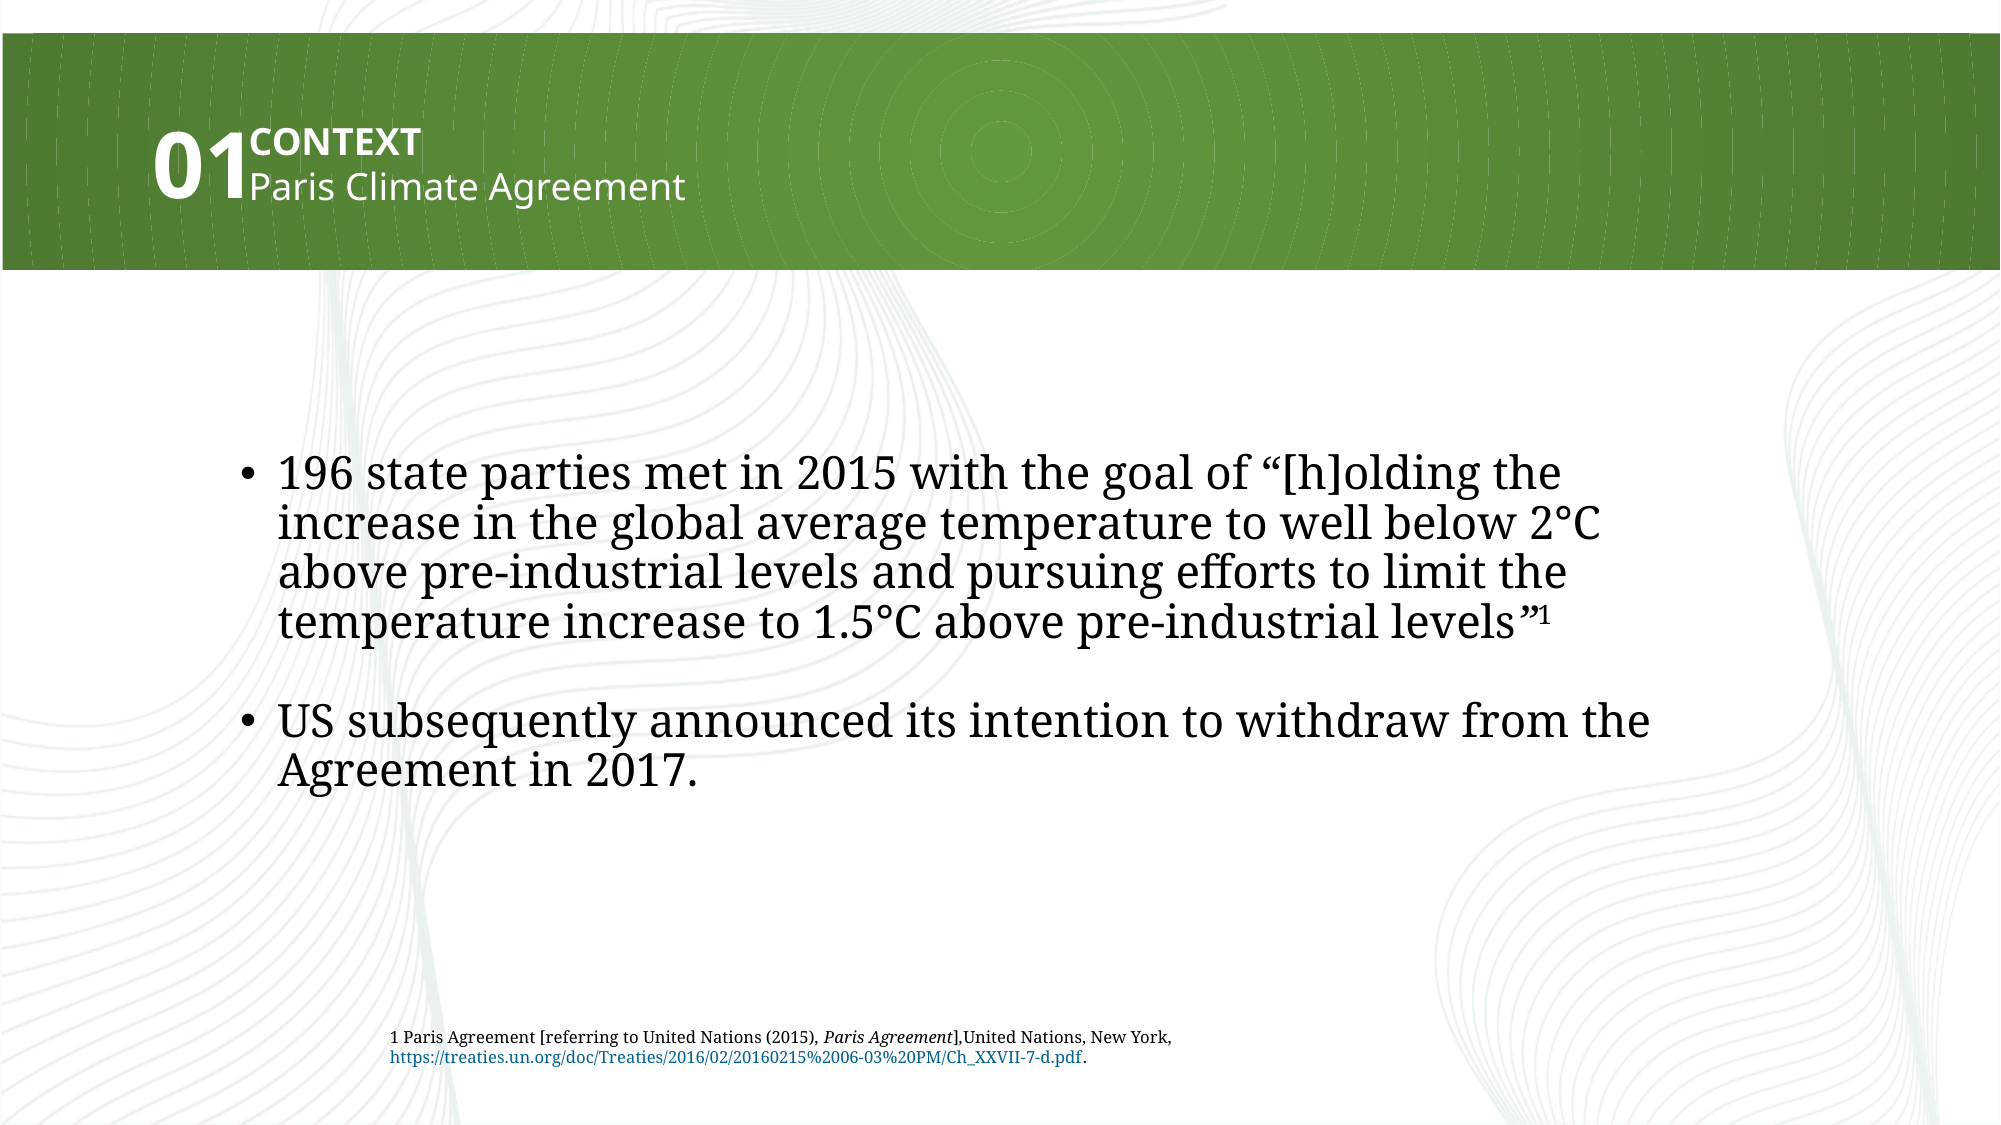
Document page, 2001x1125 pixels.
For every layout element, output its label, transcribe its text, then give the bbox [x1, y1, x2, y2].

title 01 [137, 59, 291, 278]
list 196 state parties met in 2015 with the goal of “[h]olding the increase in the global average temperature to well below 2°C above pre-industrial levels and pursuing efforts to limit the temperature increase to 1.5°C above pre-industrial levels”1 US subsequently announced its intention to withdraw from the Agreement in 2017. [0, 347, 1725, 1062]
text_box [2, 32, 2000, 271]
text_box 1 Paris Agreement [referring to United Nations (2015), Paris Agreement],United Nations, New York, https://treaties.un.org/doc/Treaties/2016/02/20160215%2006-03%20PM/Ch_XXVII-7-d.pdf. [375, 1019, 1625, 1075]
text_box CONTEXT Paris Climate Agreement [233, 110, 702, 215]
